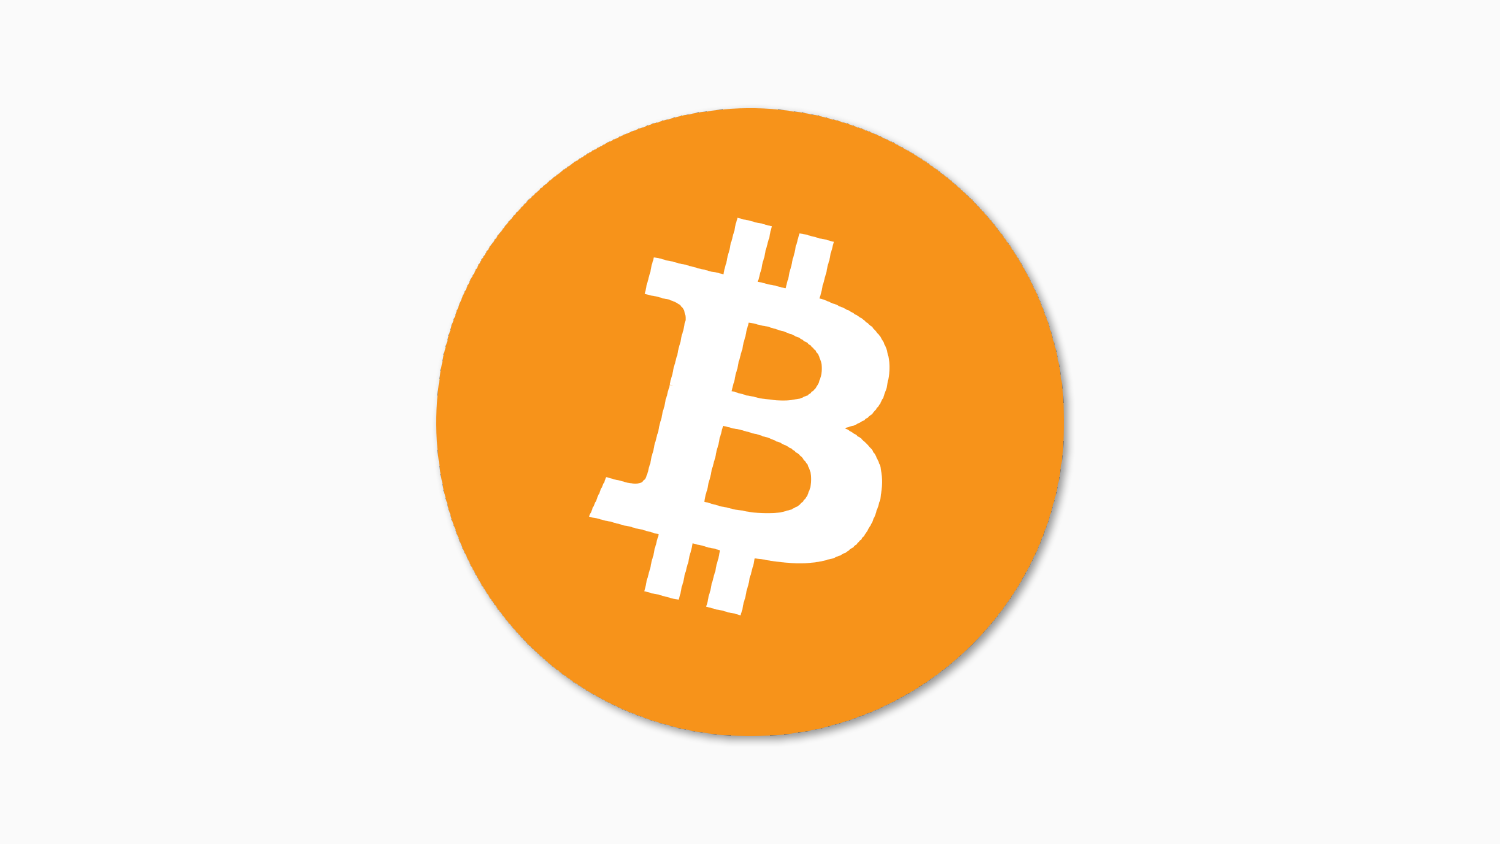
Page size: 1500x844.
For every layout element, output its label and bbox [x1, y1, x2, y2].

picture [435, 107, 1064, 736]
